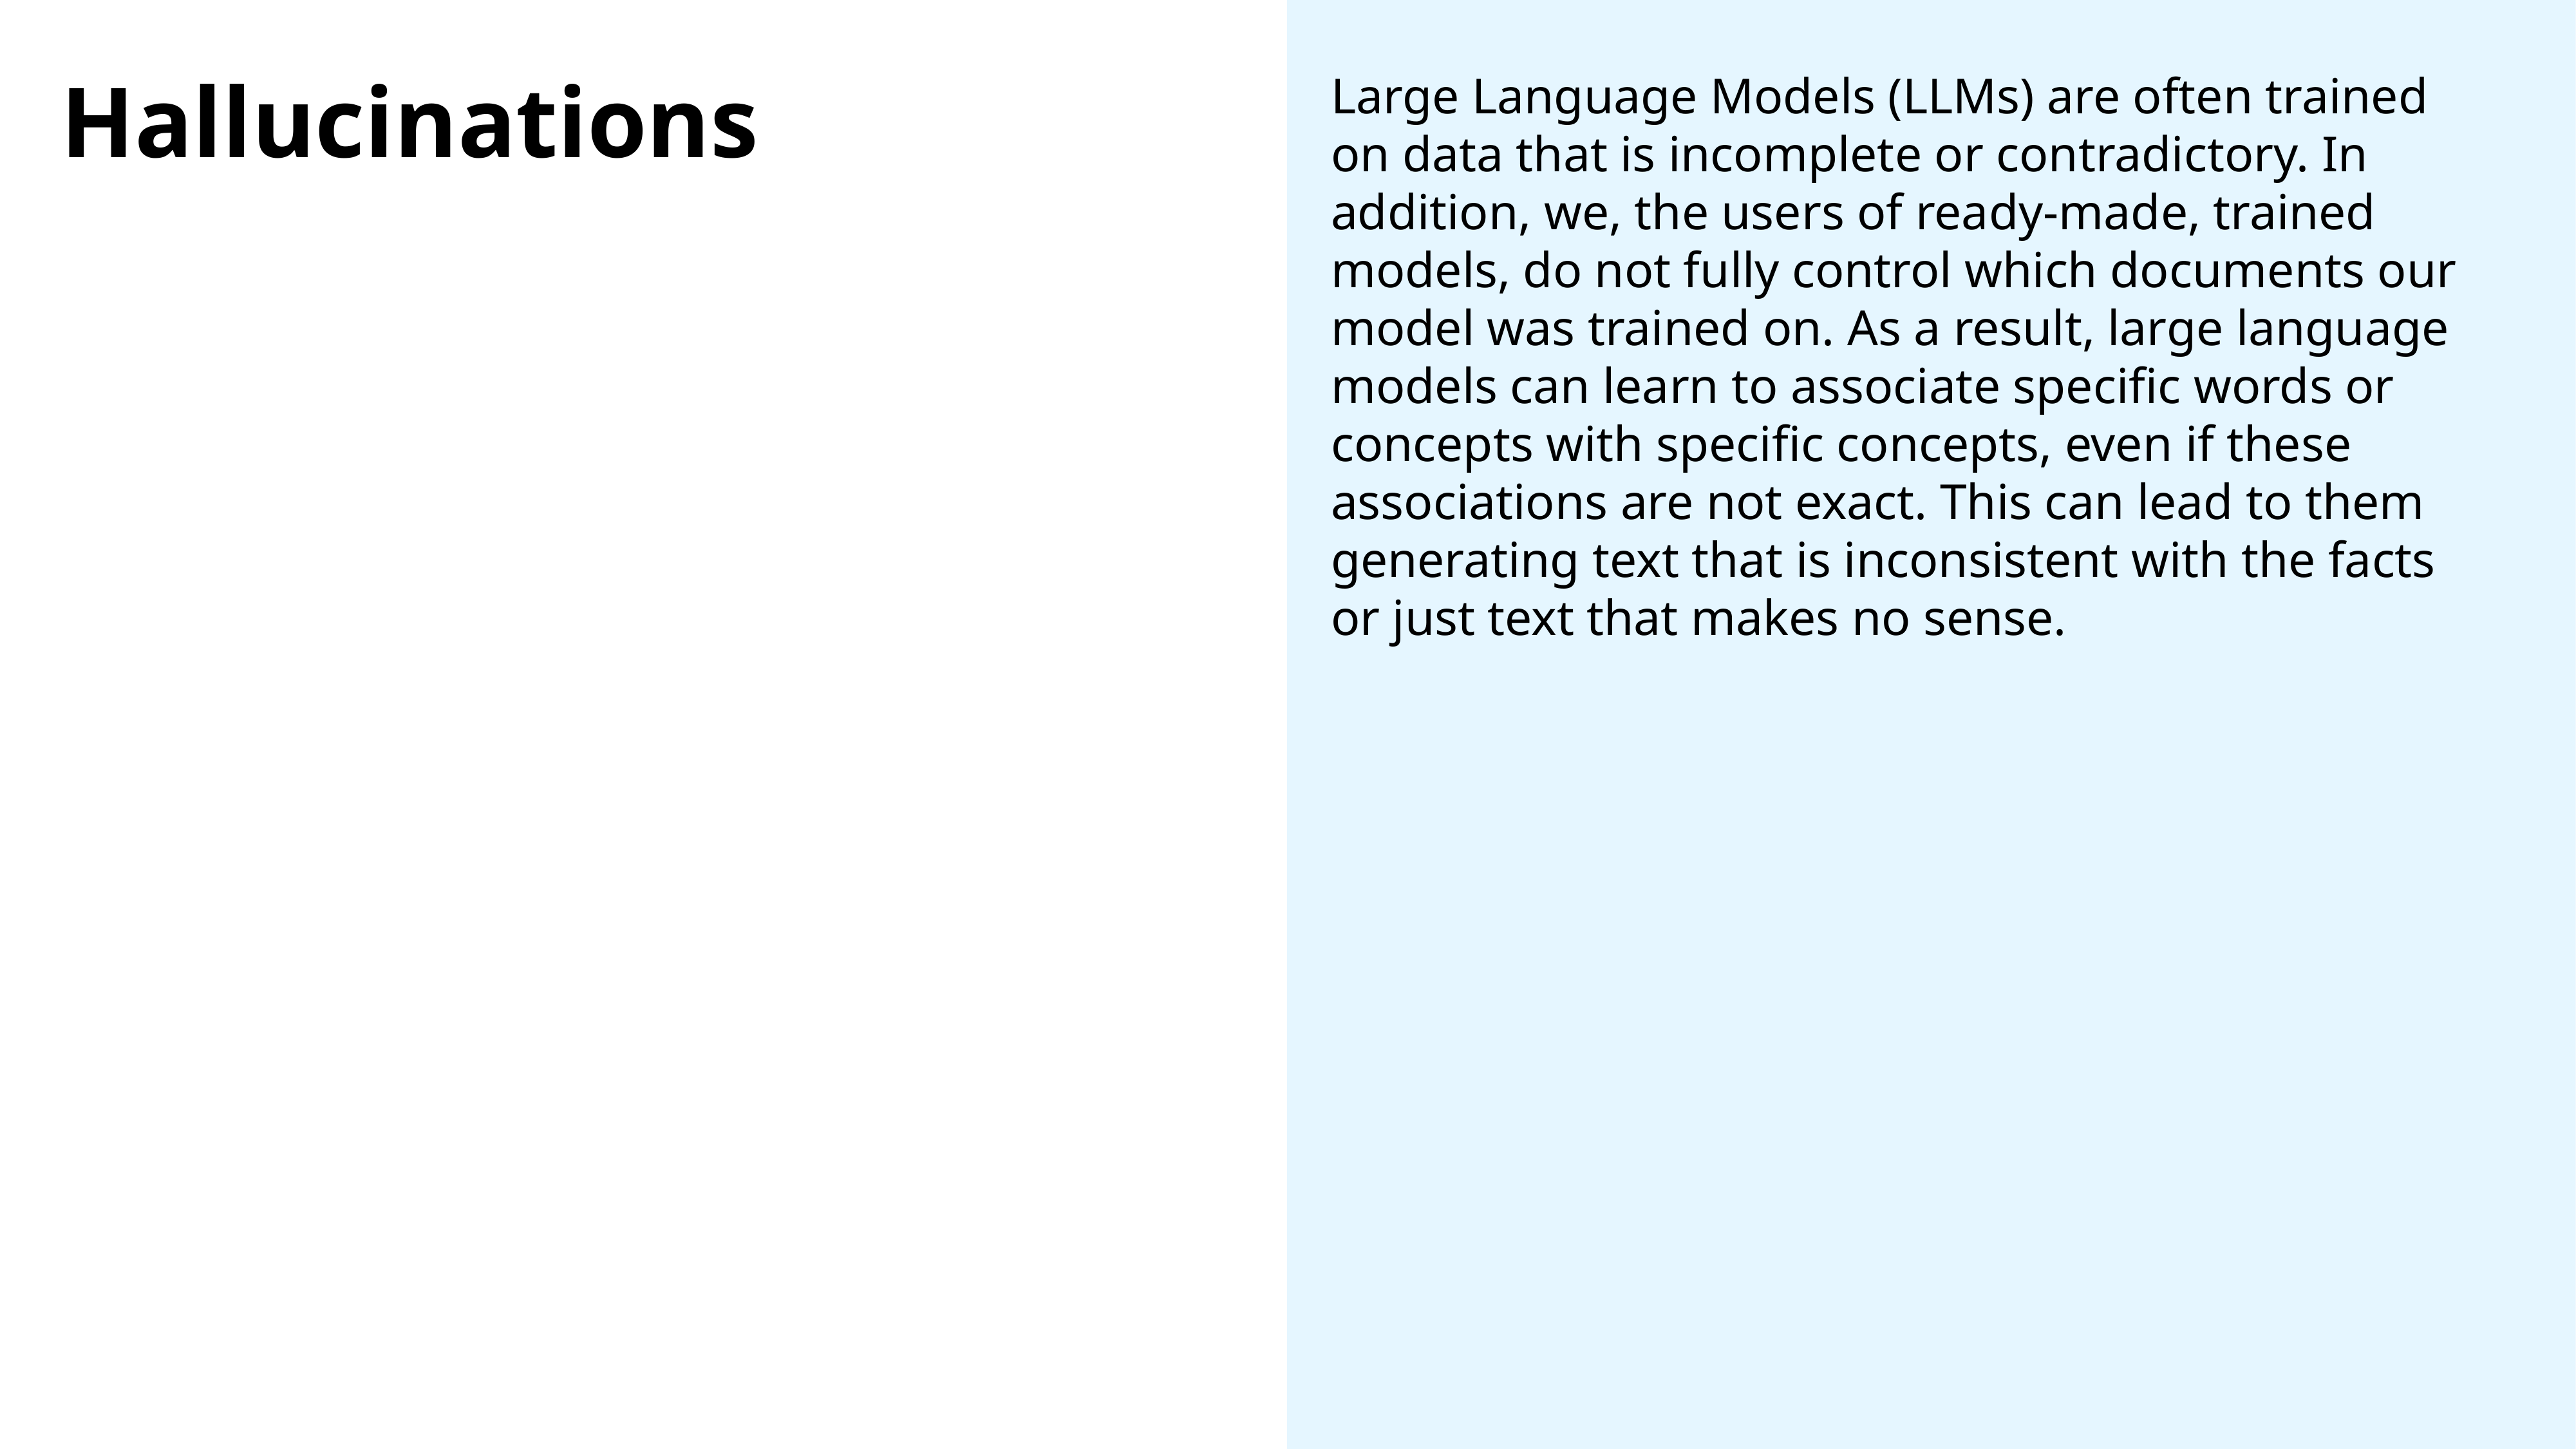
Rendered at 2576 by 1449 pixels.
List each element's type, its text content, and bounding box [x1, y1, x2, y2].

text_box [1286, 0, 2576, 1449]
text_box Large Language Models (LLMs) are often trained on data that is incomplete or contradictory. In addition, we, the users of ready-made, trained models, do not fully control which documents our model was trained on. As a result, large language models can learn to associate specific words or concepts with specific concepts, even if these associations are not exact. This can lead to them generating text that is inconsistent with the facts or just text that makes no sense. [1321, 61, 2471, 650]
text_box Hallucinations [61, 61, 1075, 363]
